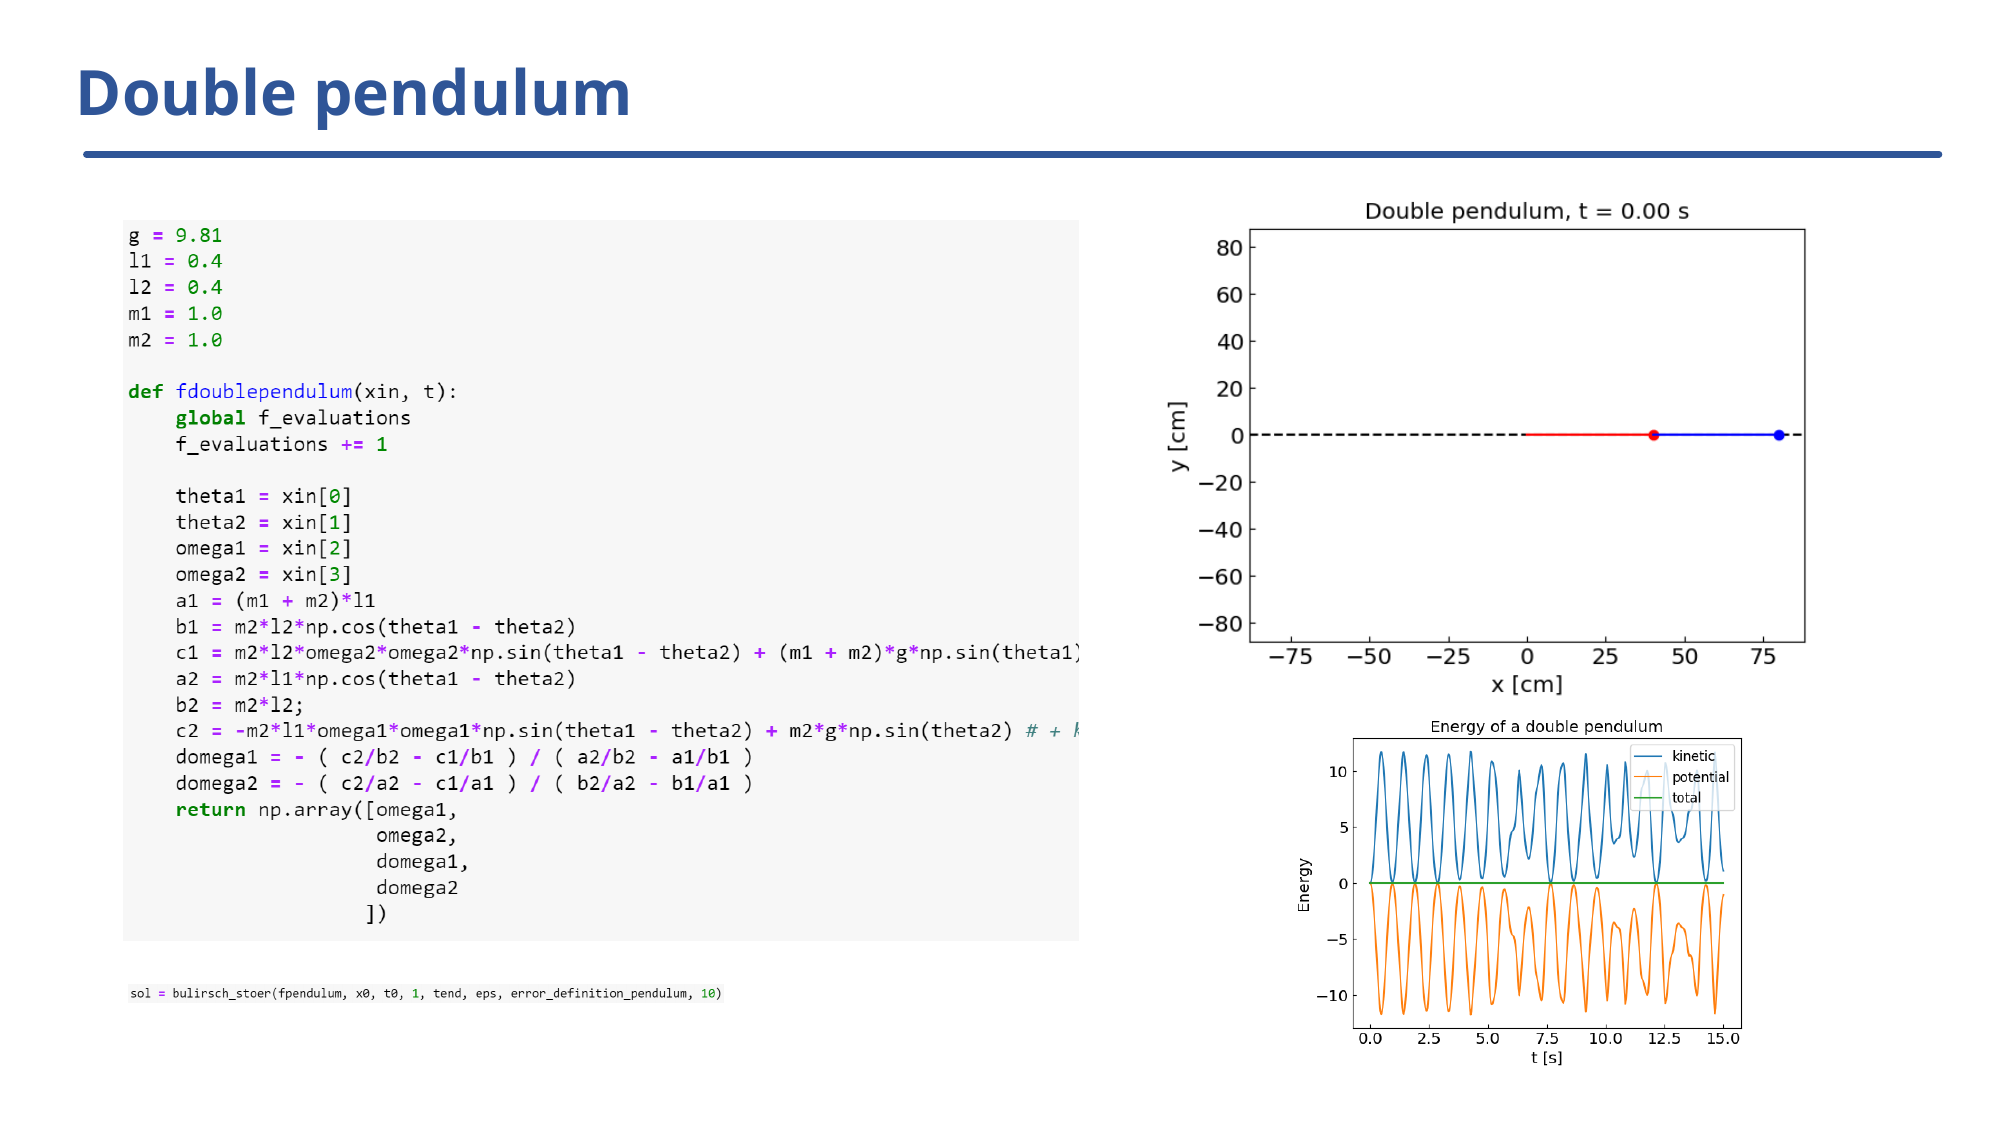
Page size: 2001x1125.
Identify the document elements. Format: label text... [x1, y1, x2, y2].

title Double pendulum [60, 0, 1940, 192]
picture [123, 220, 1079, 941]
picture [1288, 712, 1748, 1073]
picture [1160, 164, 1876, 701]
picture [128, 984, 724, 1003]
